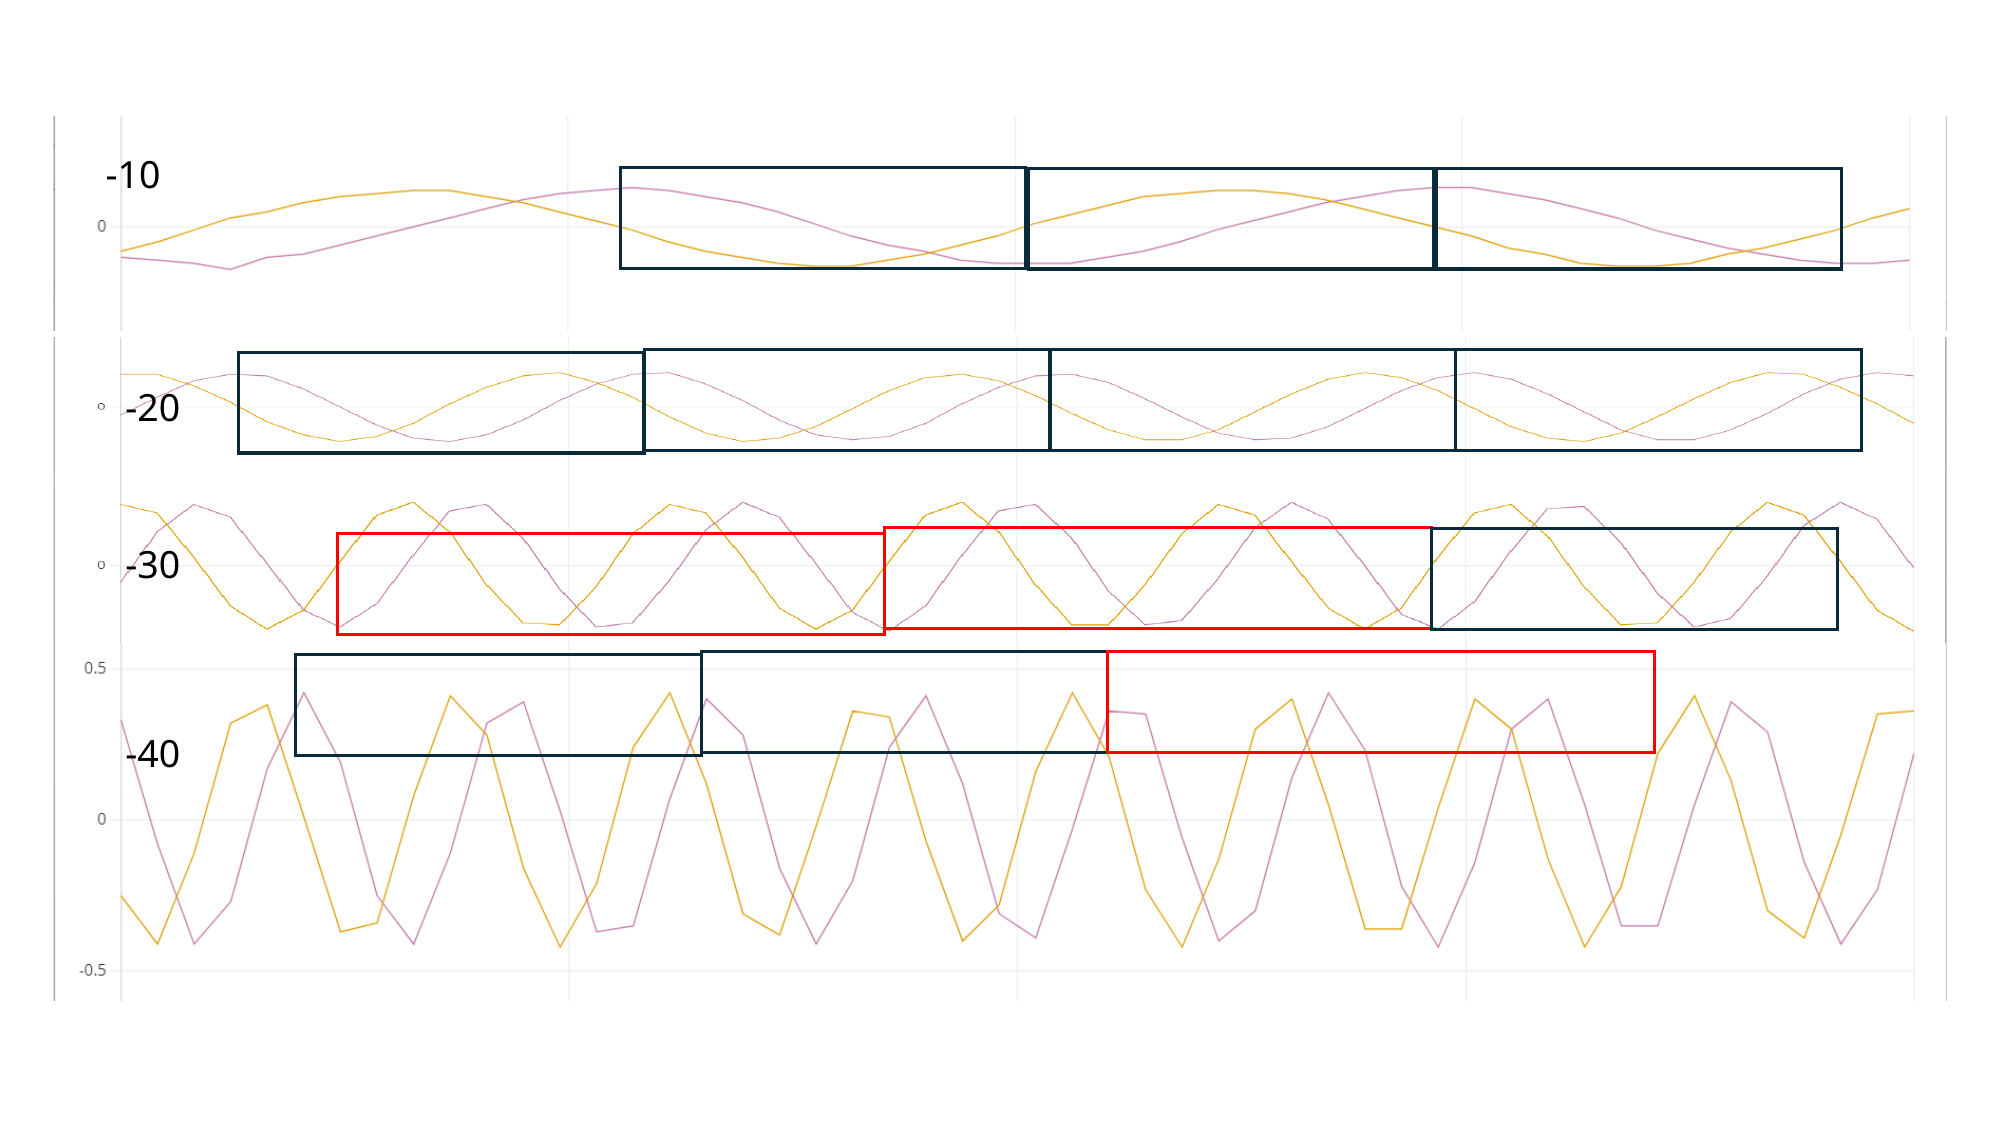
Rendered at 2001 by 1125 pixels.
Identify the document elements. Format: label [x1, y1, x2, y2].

picture [52, 115, 1948, 331]
picture [52, 336, 1948, 1001]
